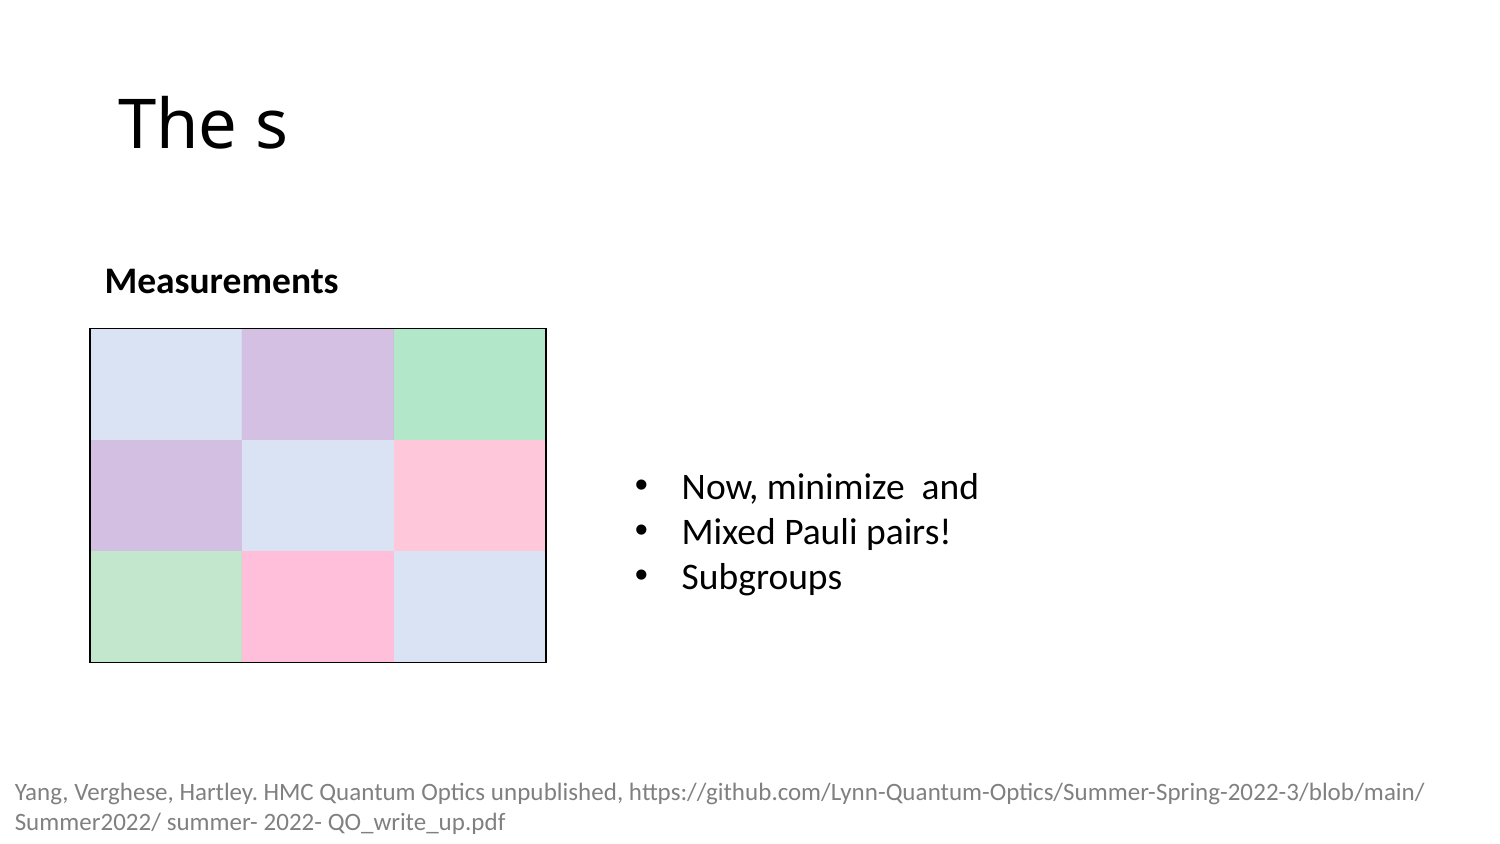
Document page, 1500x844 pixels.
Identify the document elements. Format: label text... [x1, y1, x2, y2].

text_box Yang, Verghese, Hartley. HMC Quantum Optics unpublished, https://github.com/Lynn-Quantum-Optics/Summer-Spring-2022-3/blob/main/Summer2022/ summer- 2022- QO_write_up.pdf [0, 767, 1500, 843]
list Measurements [89, 207, 725, 310]
